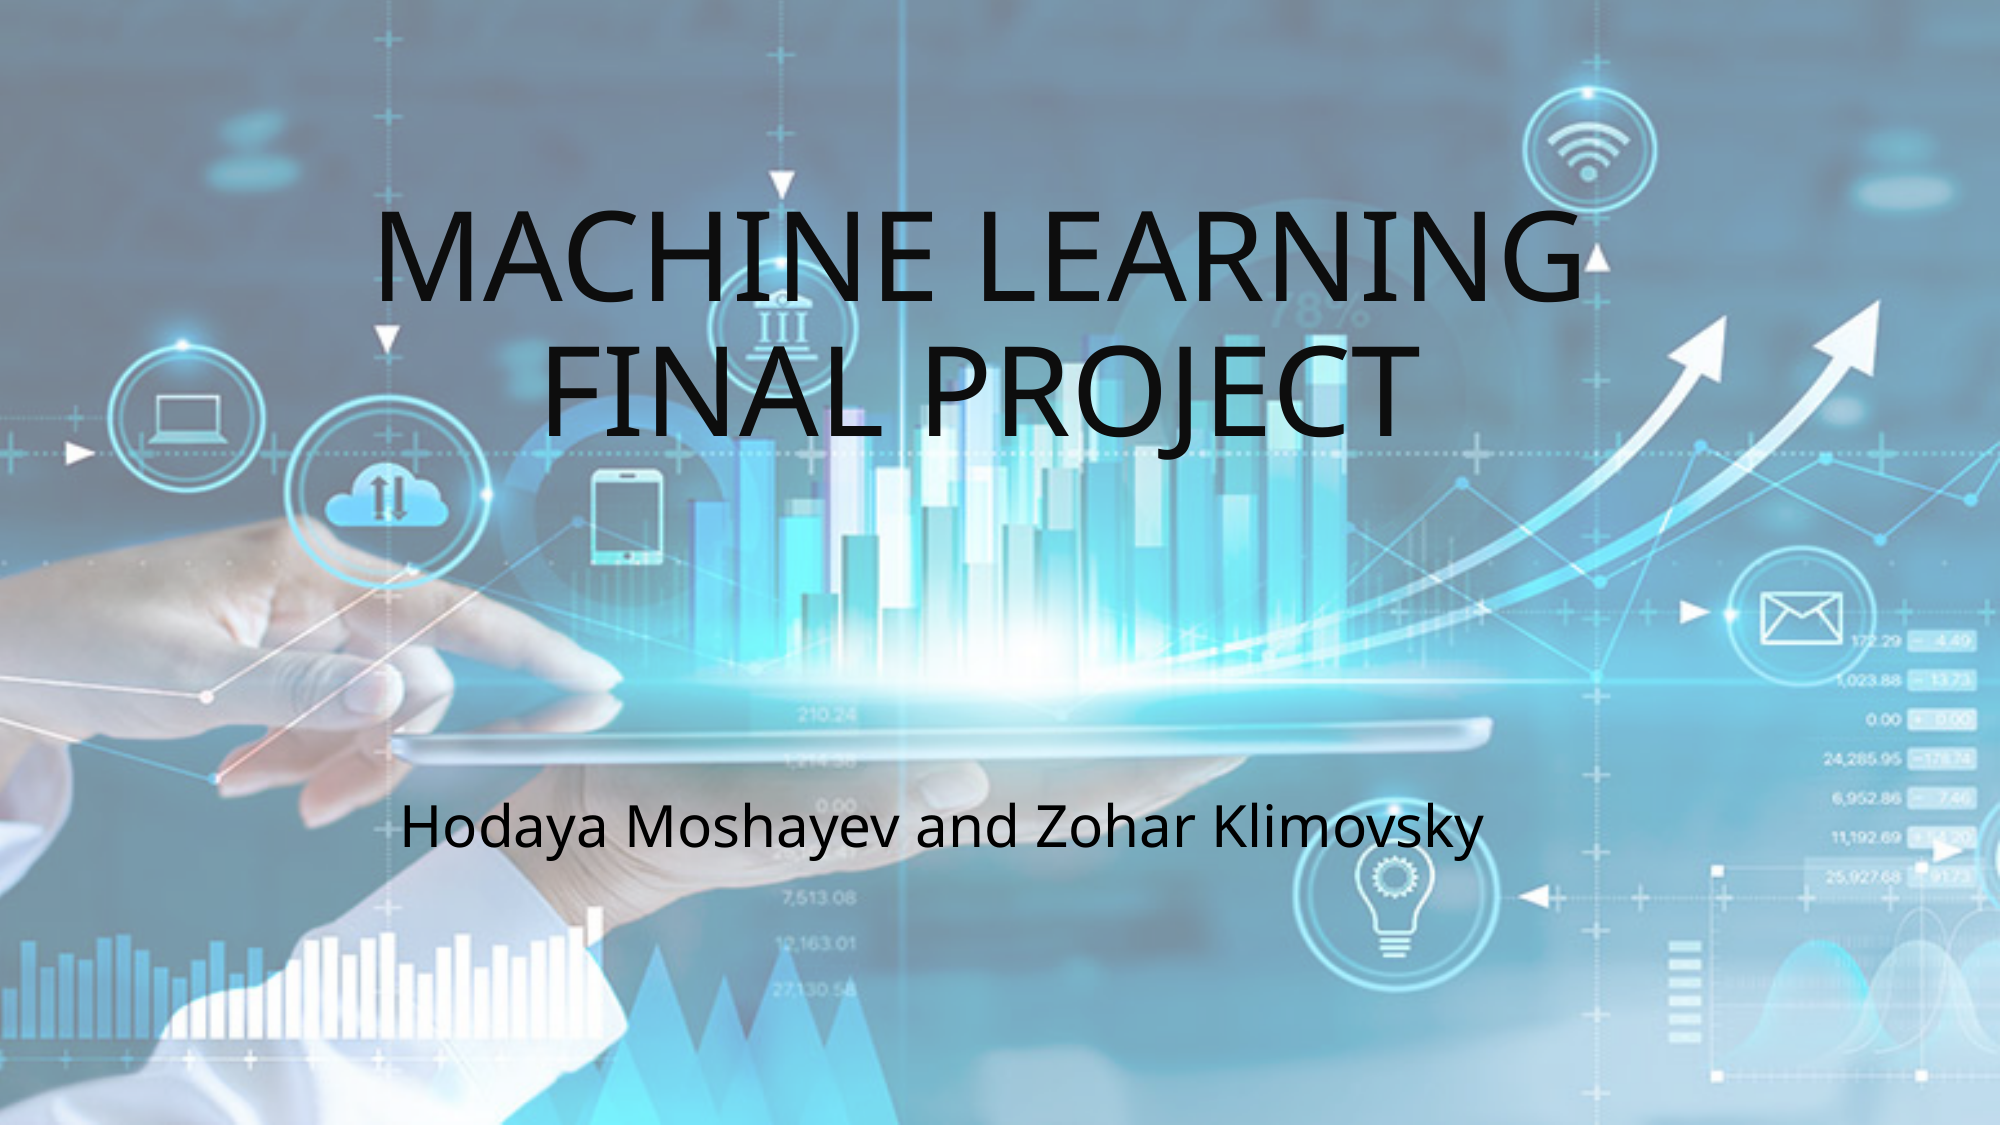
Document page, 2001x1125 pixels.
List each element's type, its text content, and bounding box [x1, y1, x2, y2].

title MACHINE LEARNING FINAL PROJECT [229, 79, 1730, 472]
subtitle Hodaya Moshayev and Zohar Klimovsky [192, 789, 1693, 1061]
